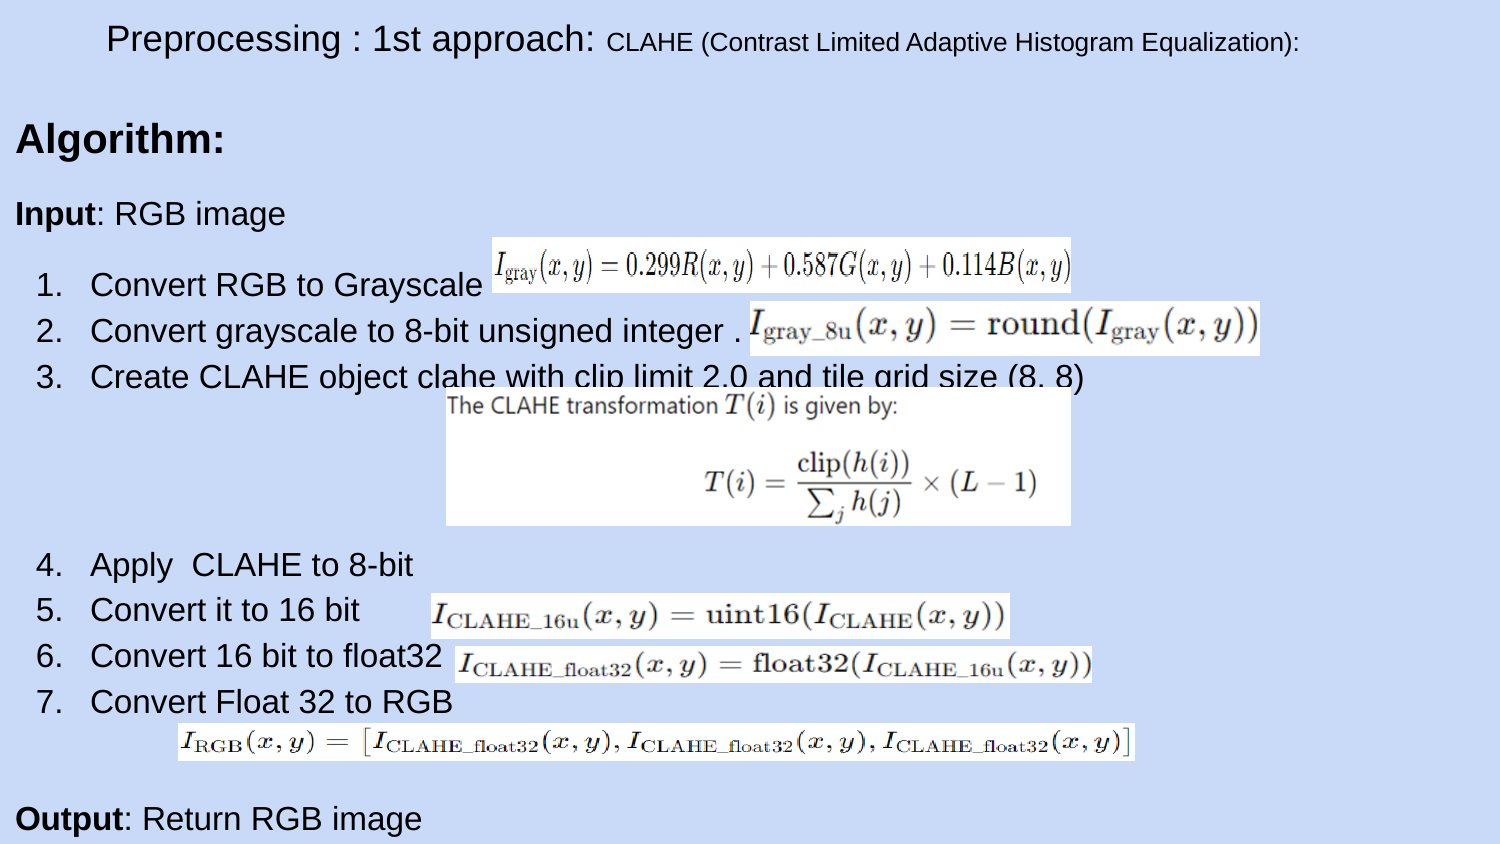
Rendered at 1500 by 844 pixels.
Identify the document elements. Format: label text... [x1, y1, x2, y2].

picture [749, 301, 1260, 356]
list Algorithm: Input: RGB image Convert RGB to Grayscale Convert grayscale to 8-bit unsigned integer . Create CLAHE object clahe with clip limit 2.0 and tile grid size (8, 8) Apply CLAHE to 8-bit Convert it to 16 bit Convert 16 bit to float32 Convert Float 32 to RGB Output: Return RGB image [0, 93, 1500, 844]
picture [430, 593, 1010, 639]
picture [178, 723, 1136, 761]
picture [446, 387, 1072, 526]
picture [454, 646, 1092, 684]
picture [492, 237, 1071, 293]
title Preprocessing : 1st approach: CLAHE (Contrast Limited Adaptive Histogram Equalization): [38, 0, 1437, 93]
